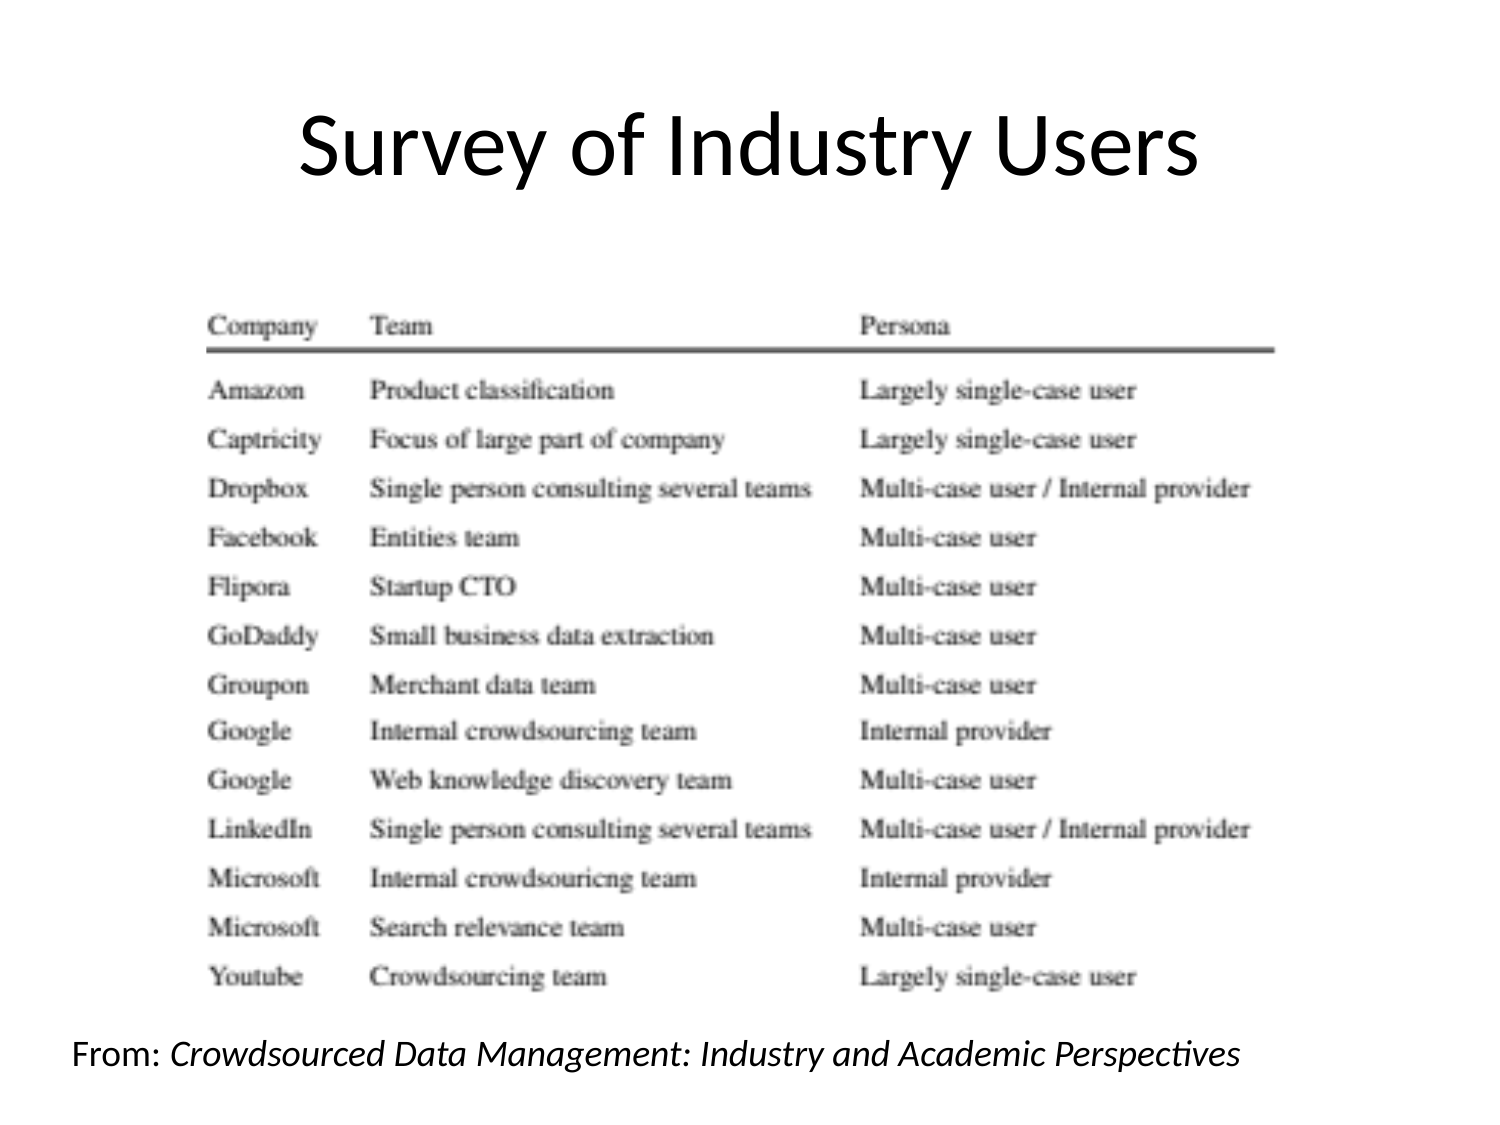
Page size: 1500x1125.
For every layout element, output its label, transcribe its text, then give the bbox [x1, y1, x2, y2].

title Survey of Industry Users [75, 45, 1425, 233]
text_box From: Crowdsourced Data Management: Industry and Academic Perspectives [57, 1021, 1396, 1082]
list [74, 262, 1426, 1006]
